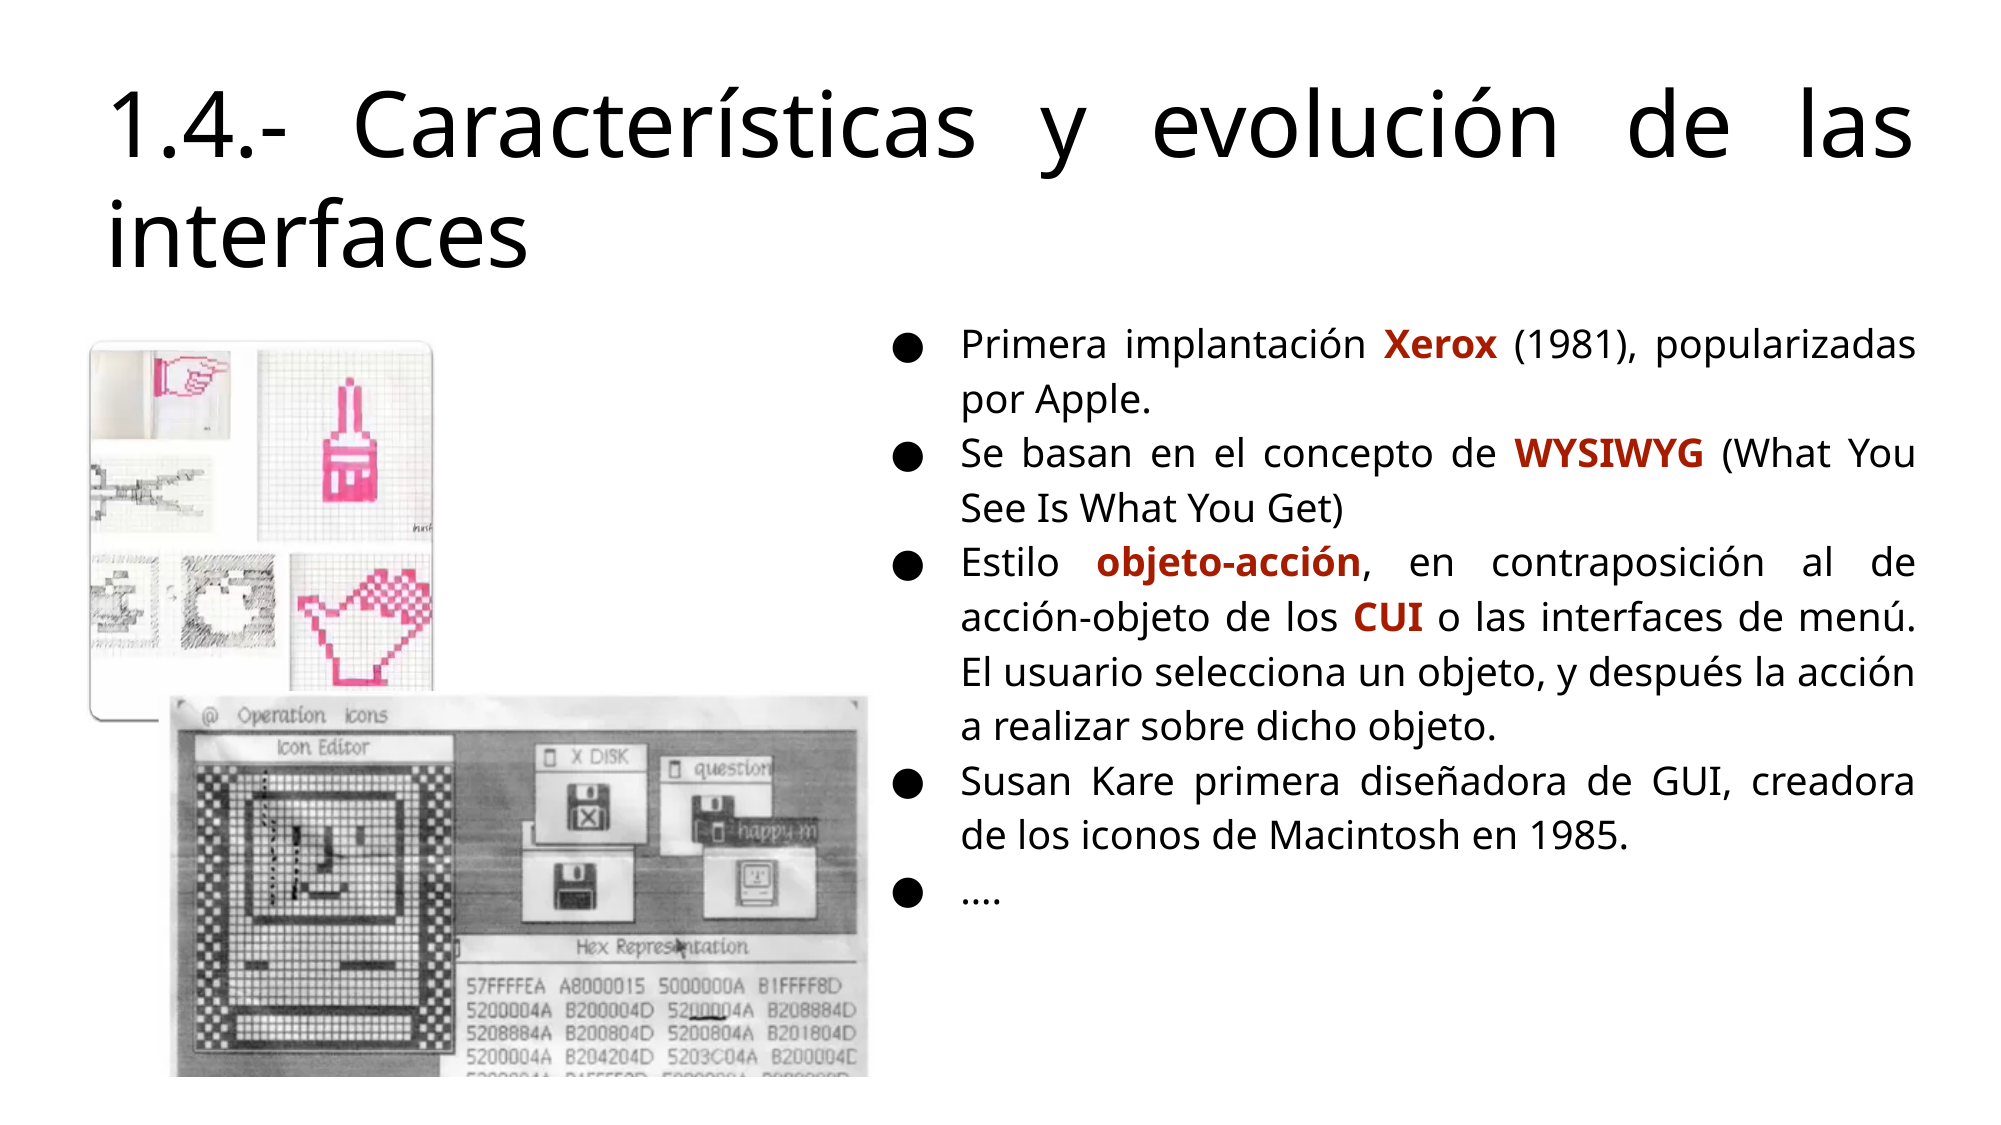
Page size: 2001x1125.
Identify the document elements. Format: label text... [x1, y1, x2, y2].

text_box 1.4.- Características y evolución de las interfaces [85, 48, 1938, 306]
picture [84, 336, 875, 1077]
text_box Primera implantación Xerox (1981), popularizadas por Apple. Se basan en el concepto de WYSIWYG (What You See Is What You Get) Estilo objeto-acción, en contraposición al de acción-objeto de los CUI o las interfaces de menú. El usuario selecciona un objeto, y después la acción a realizar sobre dicho objeto. Susan Kare primera diseñadora de GUI, creadora de los iconos de Macintosh en 1985. …. [840, 291, 1938, 938]
